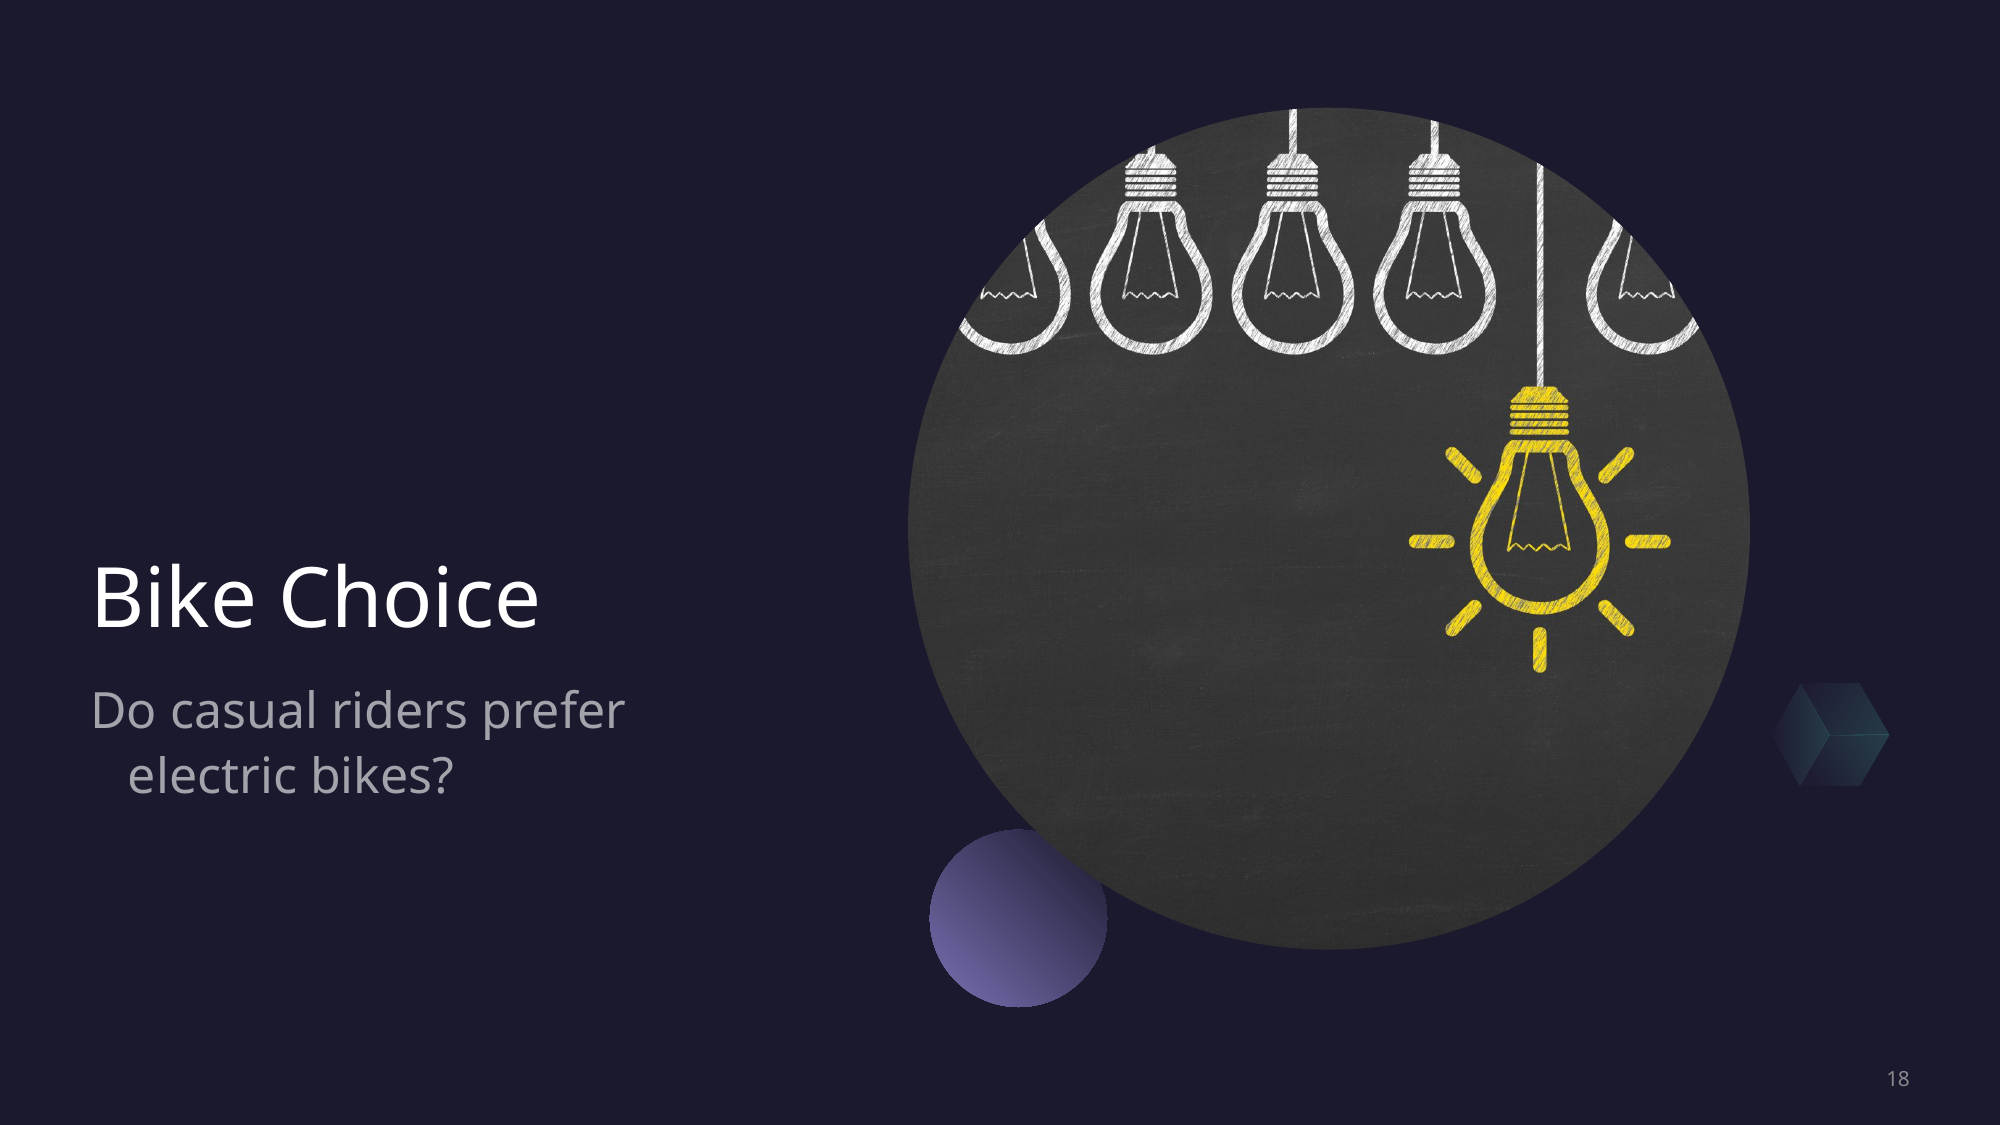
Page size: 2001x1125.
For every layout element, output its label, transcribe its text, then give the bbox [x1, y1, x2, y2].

title Bike Choice [90, 90, 676, 646]
slide_number 18 [1632, 1067, 1910, 1093]
list Do casual riders prefer electric bikes? [90, 672, 676, 1058]
picture [908, 107, 1751, 950]
